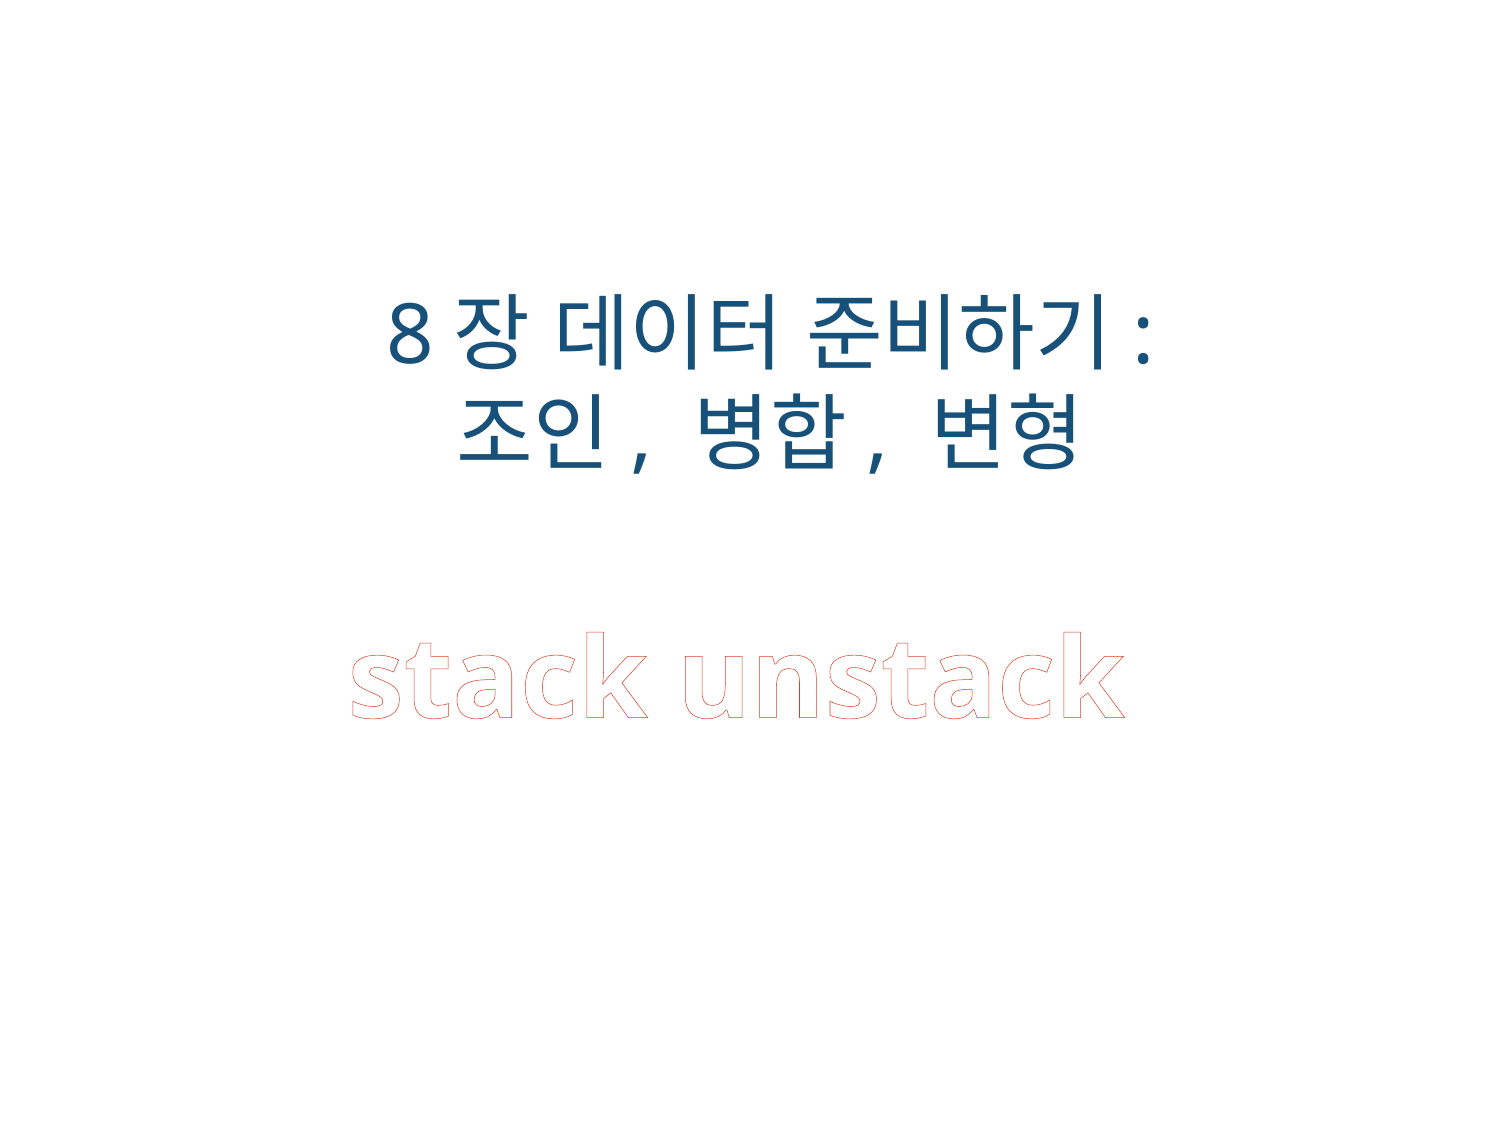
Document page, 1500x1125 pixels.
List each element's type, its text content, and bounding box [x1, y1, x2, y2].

text_box stack unstack [332, 597, 1141, 748]
text_box 8장 데이터 준비하기: 조인, 병합, 변형 [371, 273, 1170, 489]
